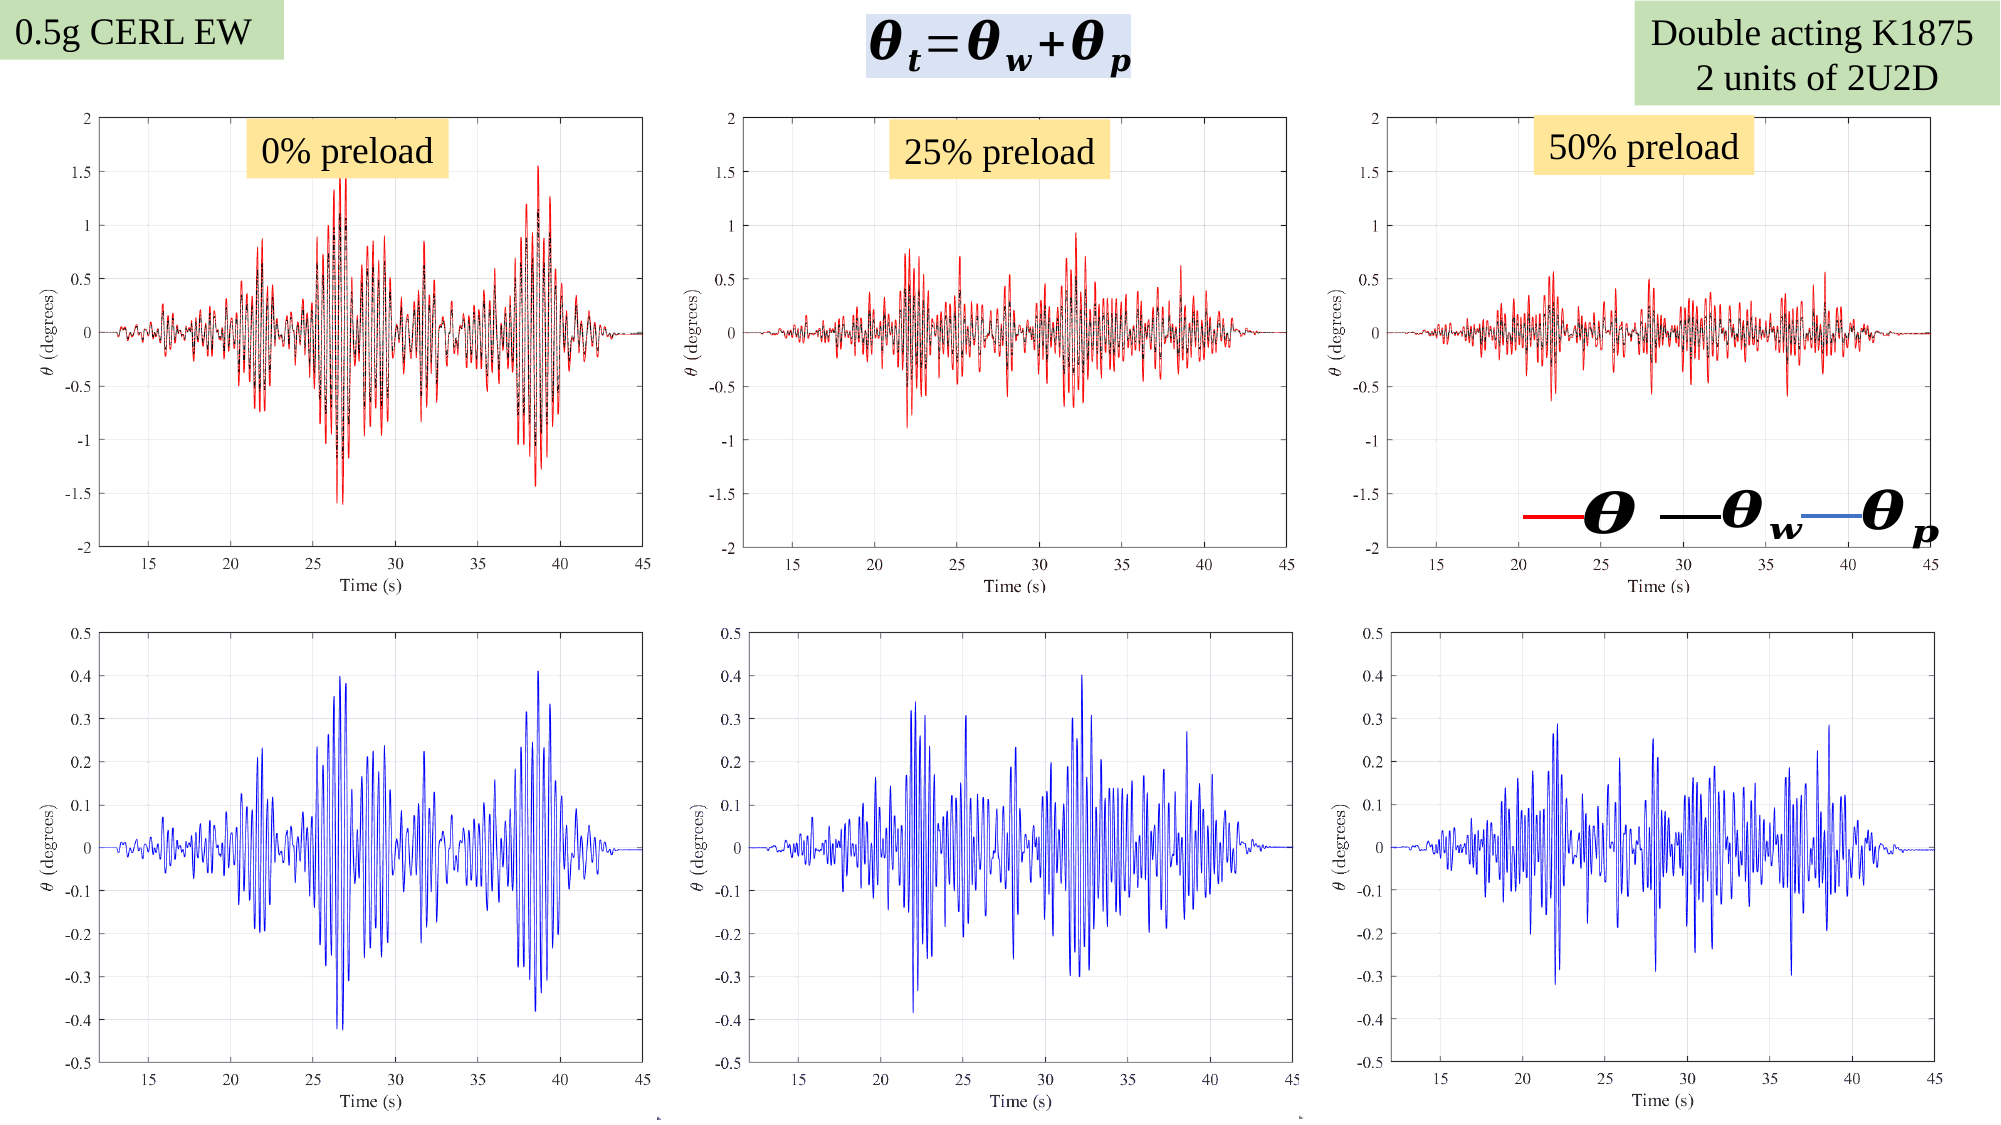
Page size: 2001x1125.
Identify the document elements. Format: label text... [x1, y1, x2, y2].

picture [6, 77, 2000, 1120]
text_box Double acting K1875 2 units of 2U2D [1634, 0, 2000, 106]
text_box 0.5g CERL EW [0, 0, 284, 60]
